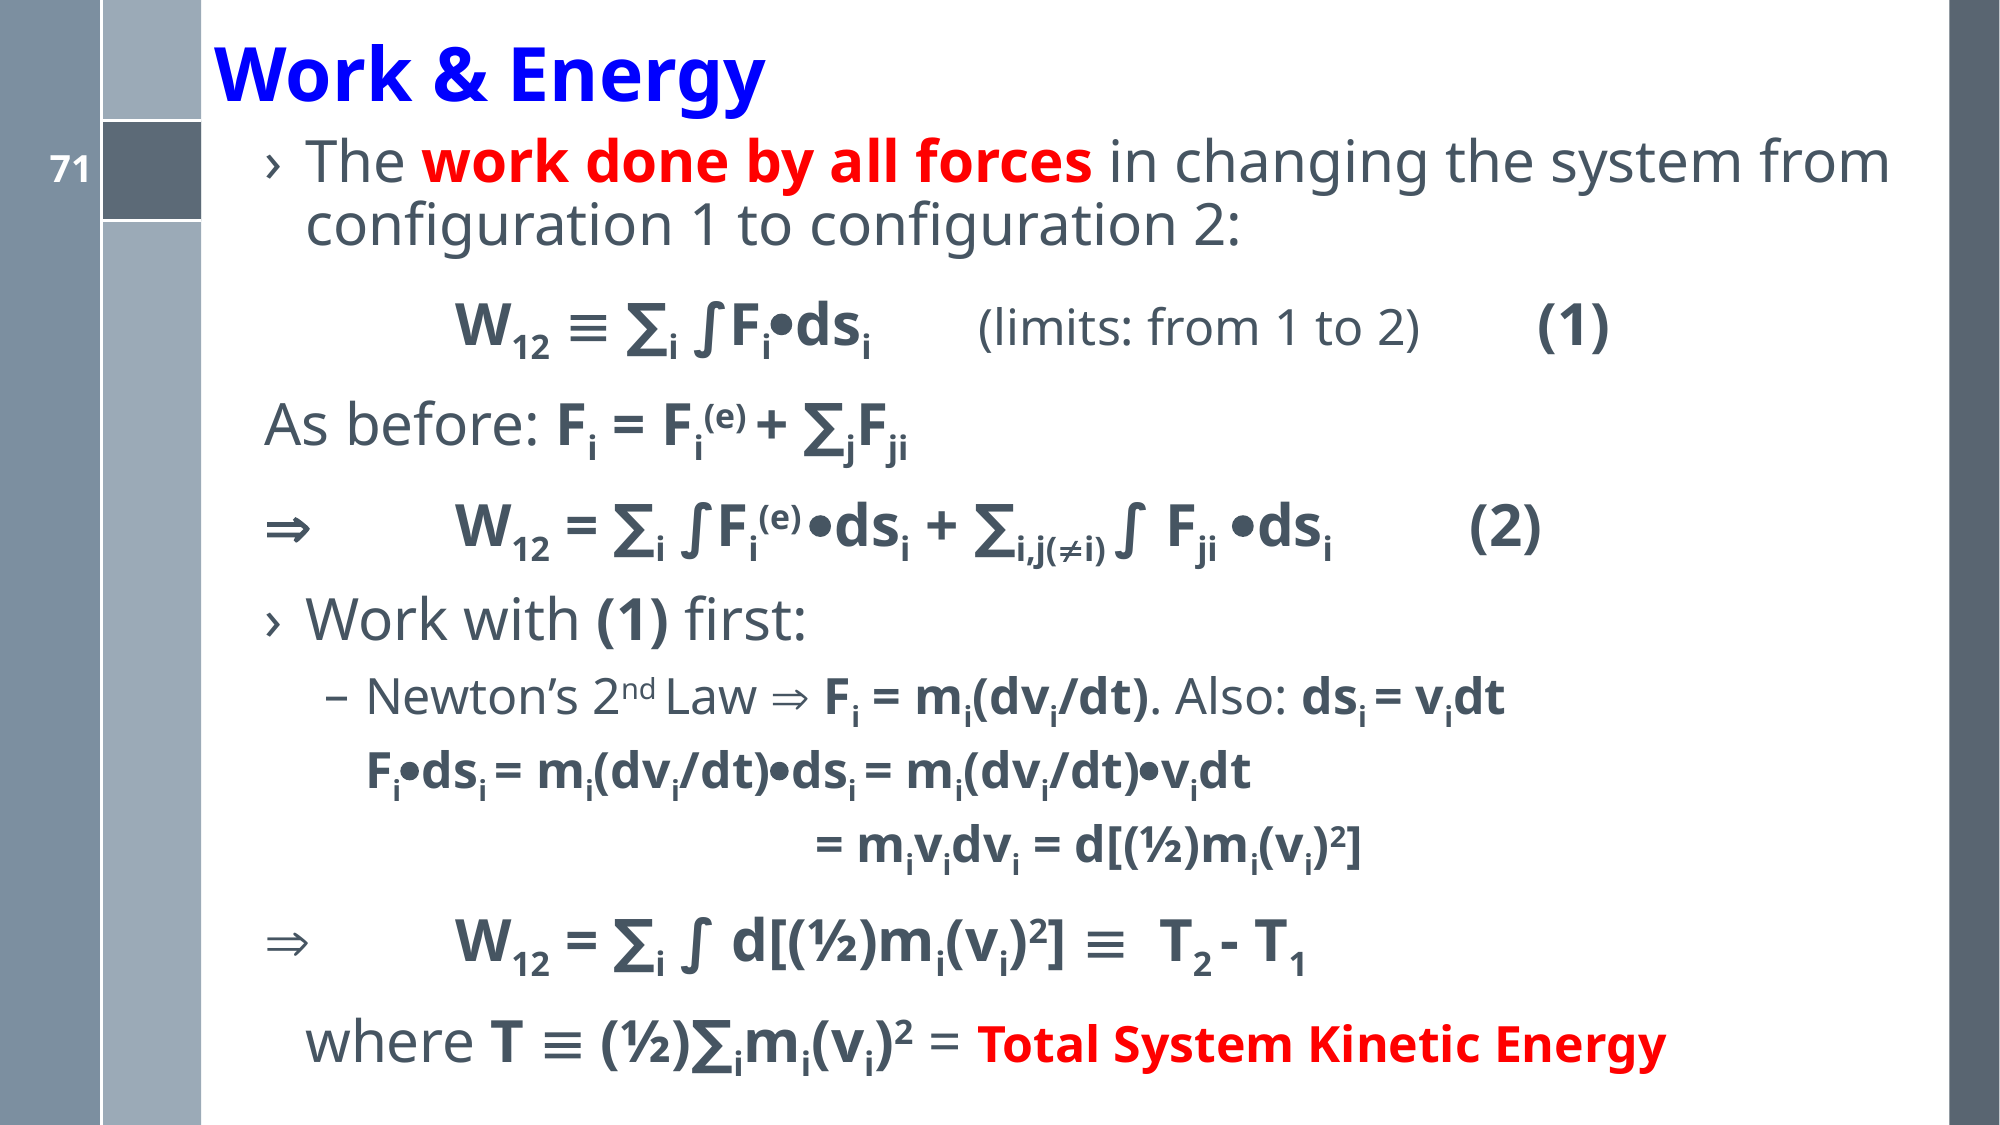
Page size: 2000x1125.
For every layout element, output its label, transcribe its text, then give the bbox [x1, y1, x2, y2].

title Work & Energy [199, 0, 1900, 125]
list The work done by all forces in changing the system from configuration 1 to configuration 2: W12  ∑i ∫Fidsi (limits: from 1 to 2) (1) As before: Fi = Fi(e) + ∑jFji  W12 = ∑i ∫Fi(e) dsi + ∑i,j(i) ∫ Fji dsi (2) Work with (1) first: Newton’s 2nd Law  Fi = mi(dvi/dt). Also: dsi = vidt Fidsi = mi(dvi/dt)dsi = mi(dvi/dt)vidt = mividvi = d[(½)mi(vi)2]  W12 = ∑i ∫ d[(½)mi(vi)2]  T2 - T1 where T  (½)∑imi(vi)2 = Total System Kinetic Energy [249, 125, 1974, 1125]
